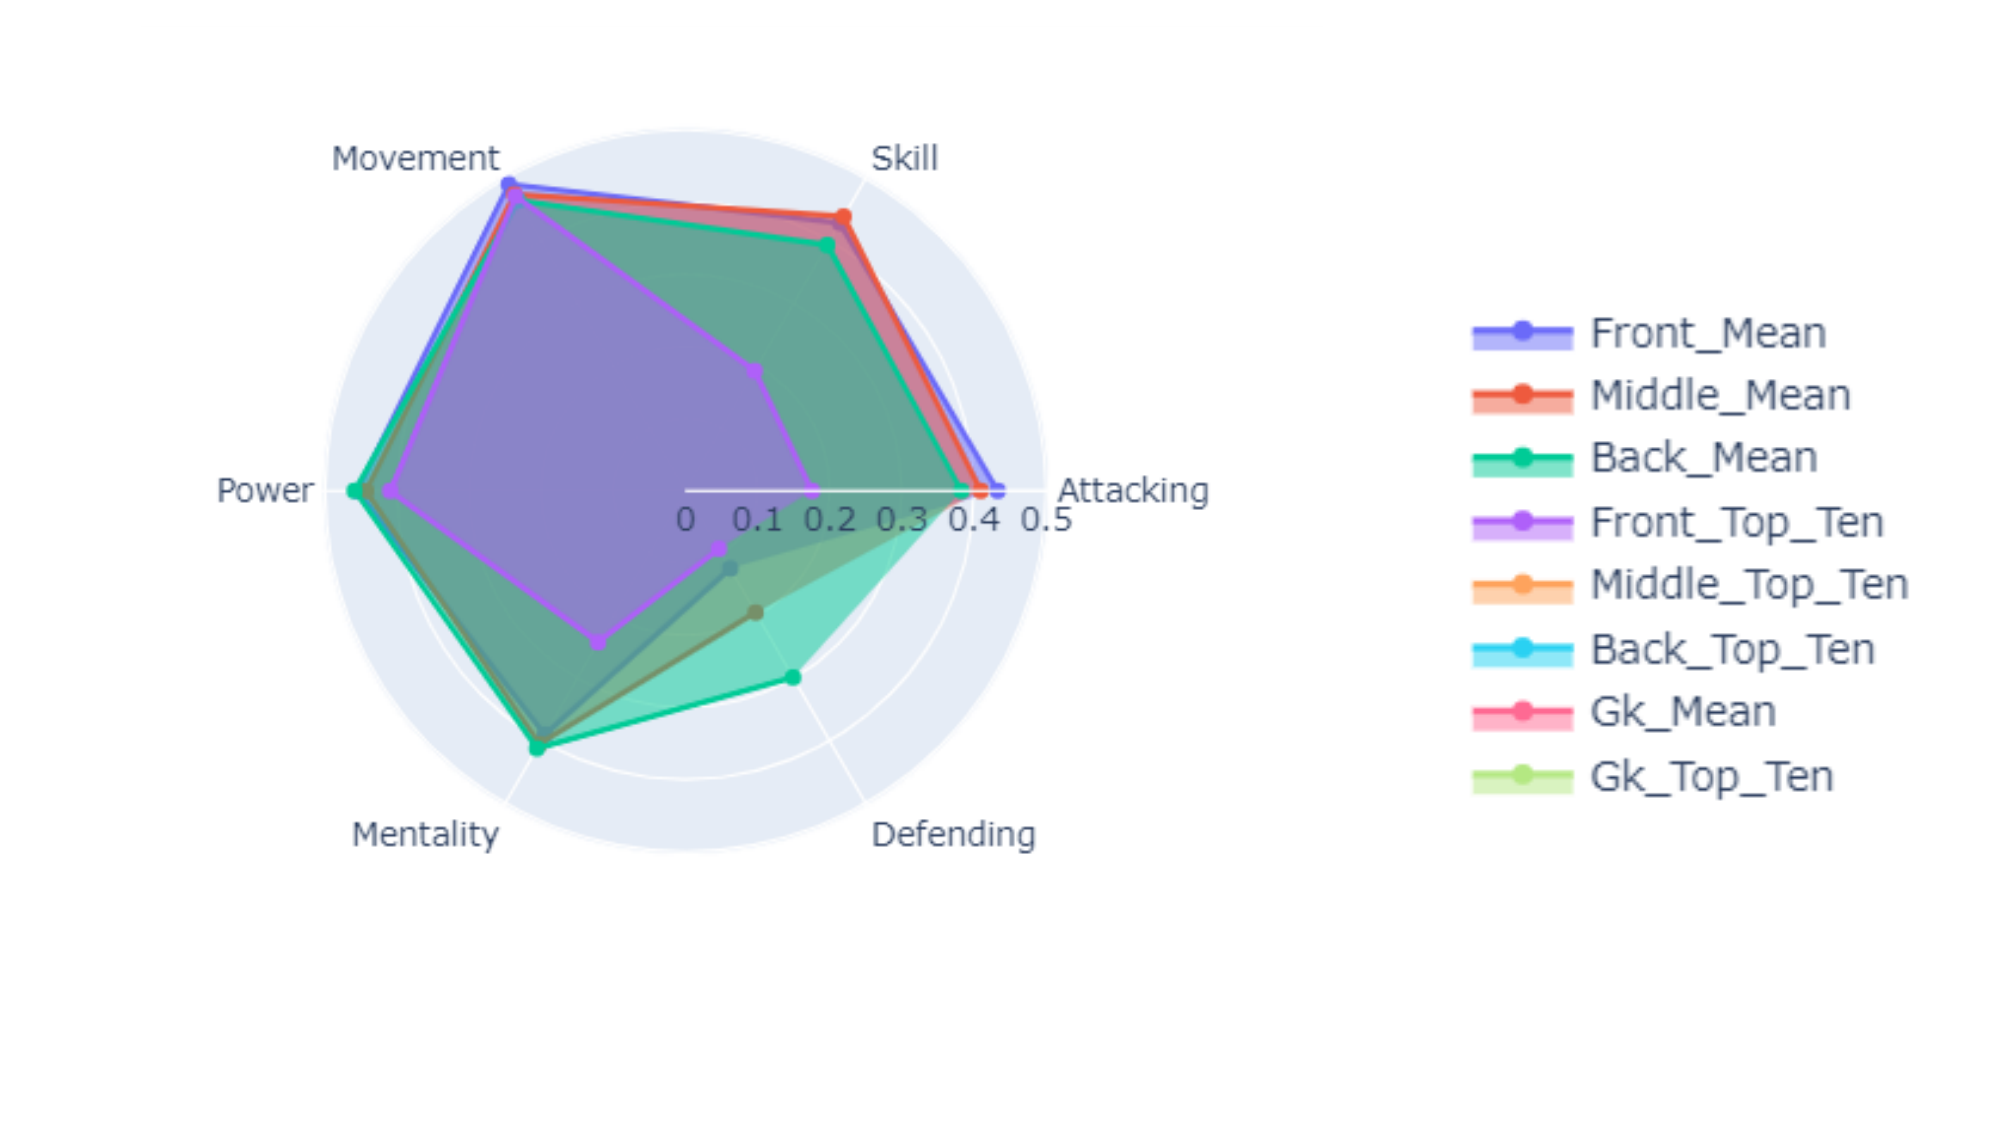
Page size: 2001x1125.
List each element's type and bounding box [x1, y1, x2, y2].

picture [141, 25, 1323, 1014]
picture [1377, 245, 1918, 916]
